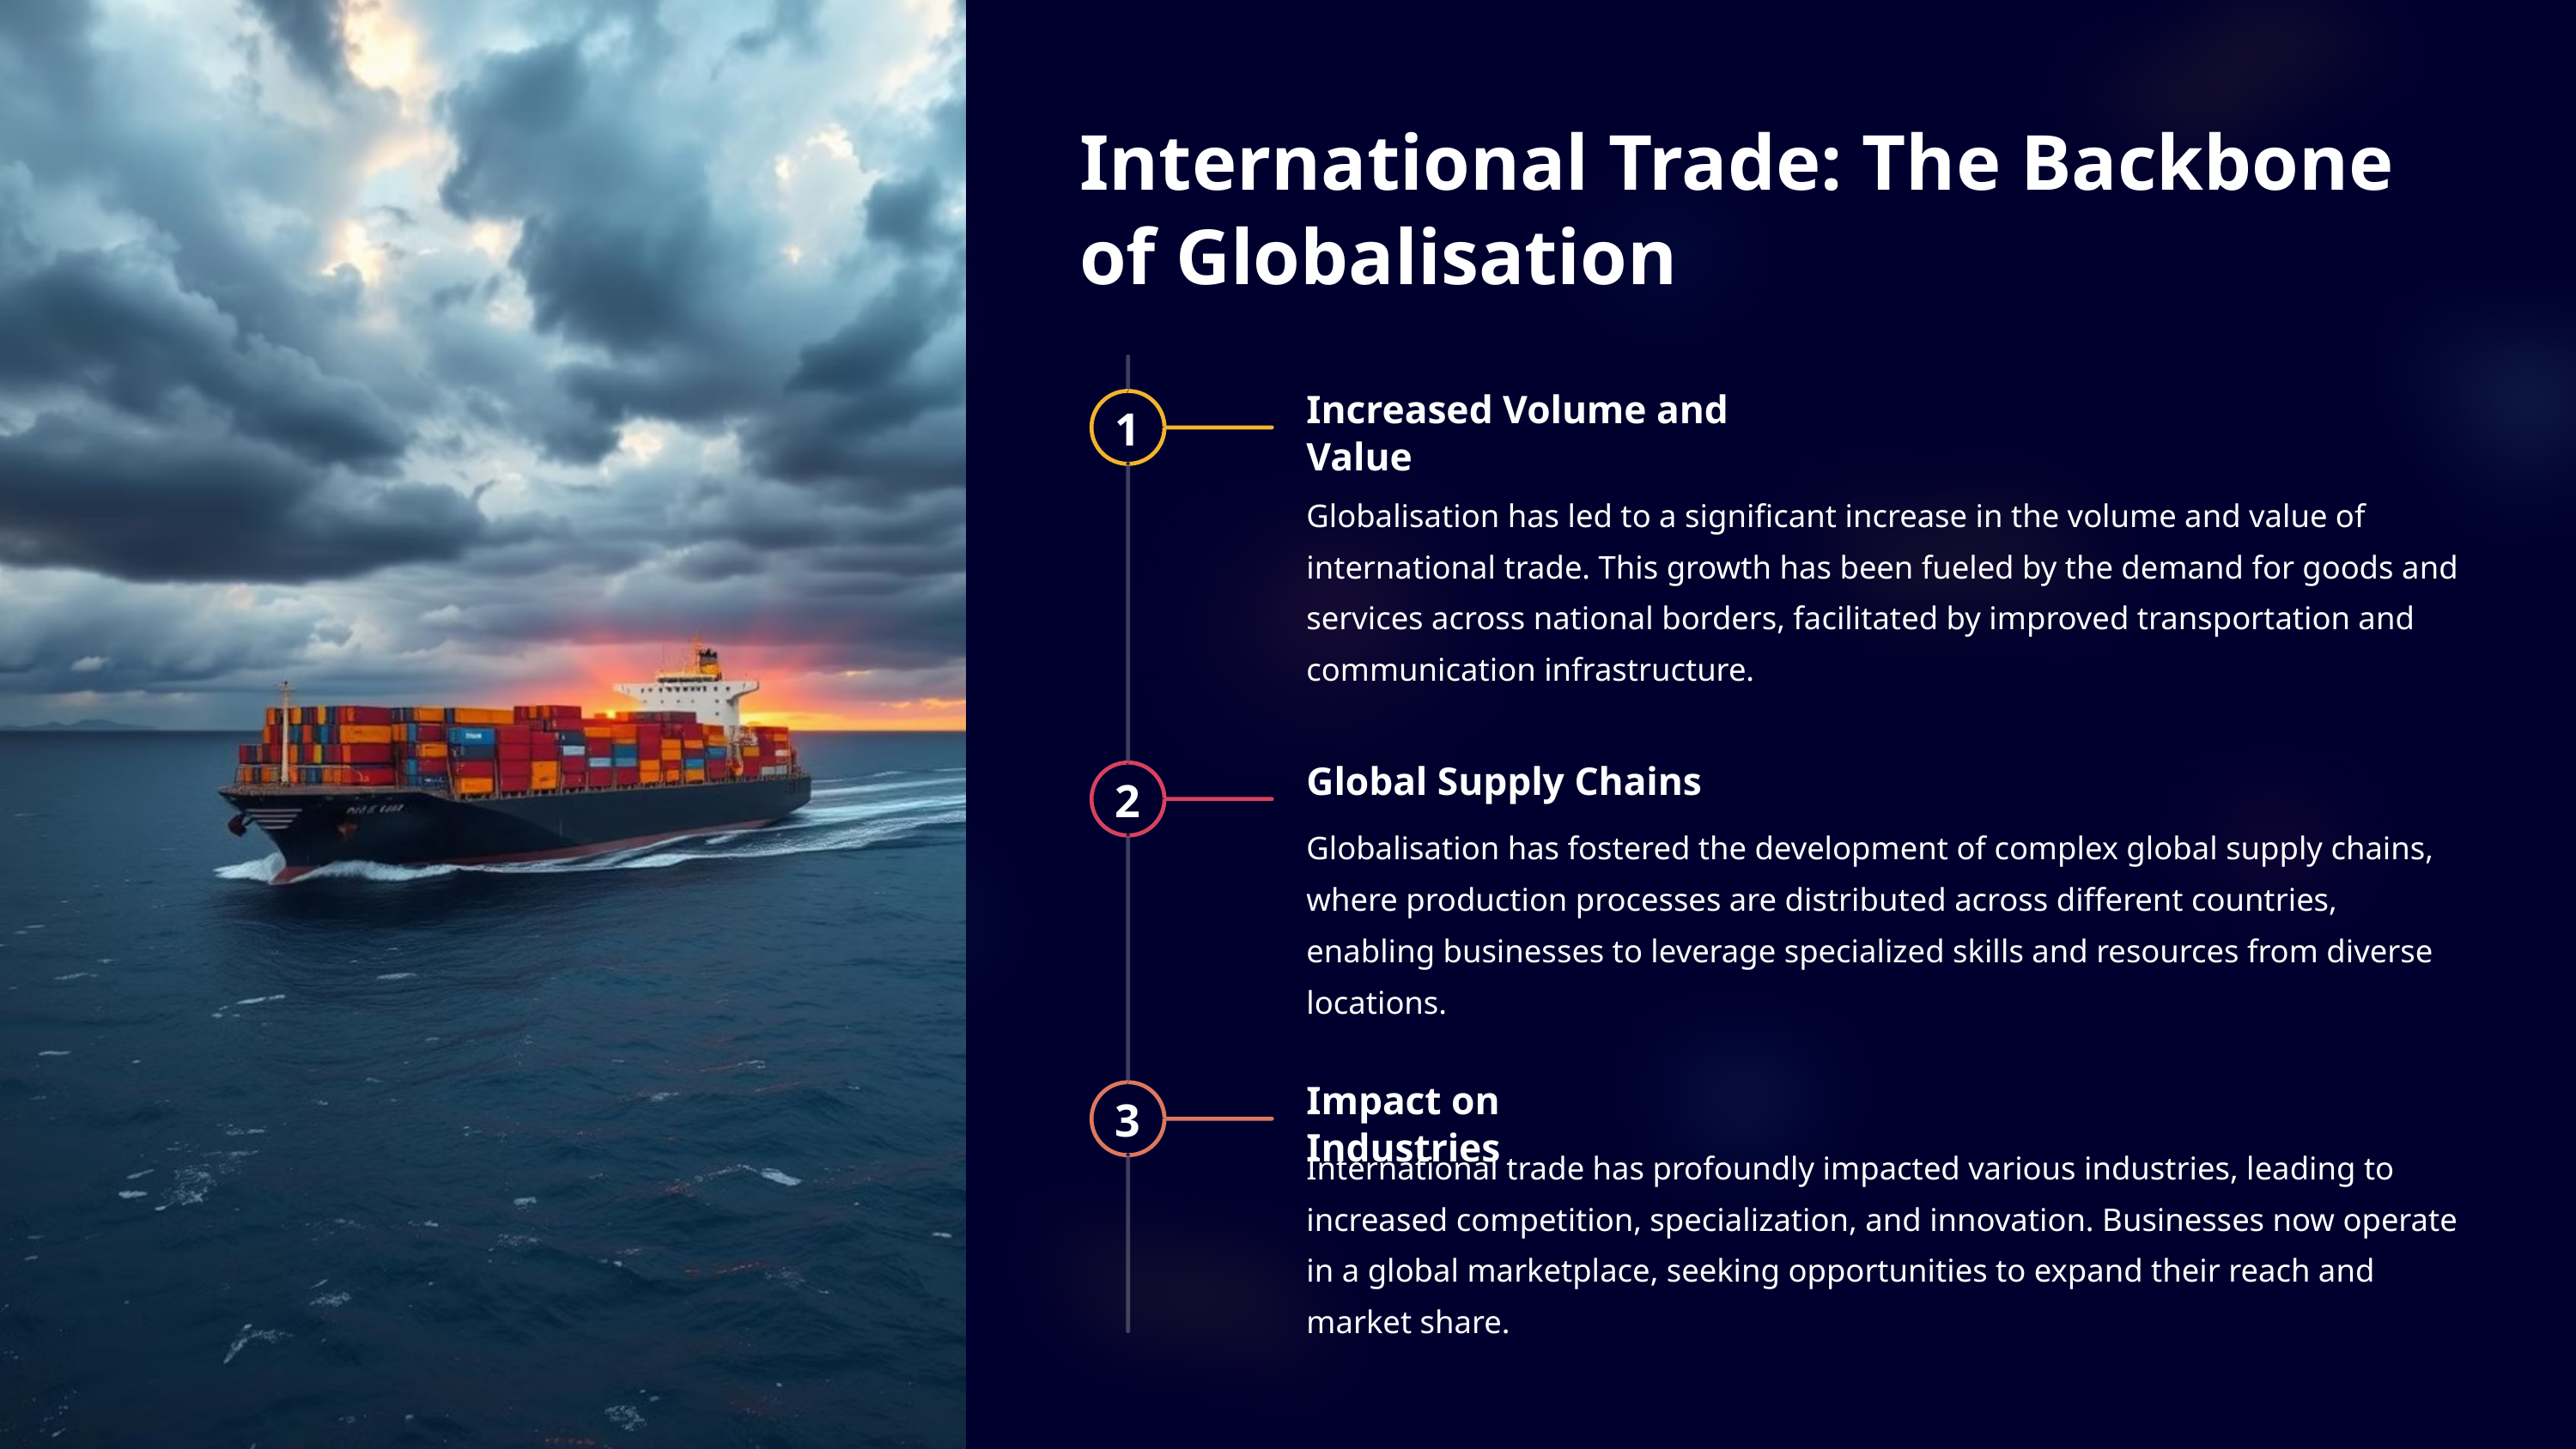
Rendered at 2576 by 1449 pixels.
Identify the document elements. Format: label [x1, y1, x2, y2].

text_box [1089, 760, 1167, 838]
text_box [1170, 797, 1274, 802]
text_box [1170, 1116, 1274, 1121]
text_box [1089, 388, 1167, 466]
text_box [1089, 1080, 1167, 1158]
text_box [0, 0, 2576, 1449]
text_box [1126, 1165, 1131, 1334]
text_box [1126, 354, 1131, 387]
text_box [1126, 474, 1131, 759]
text_box [1170, 425, 1274, 430]
text_box [1126, 846, 1131, 1078]
